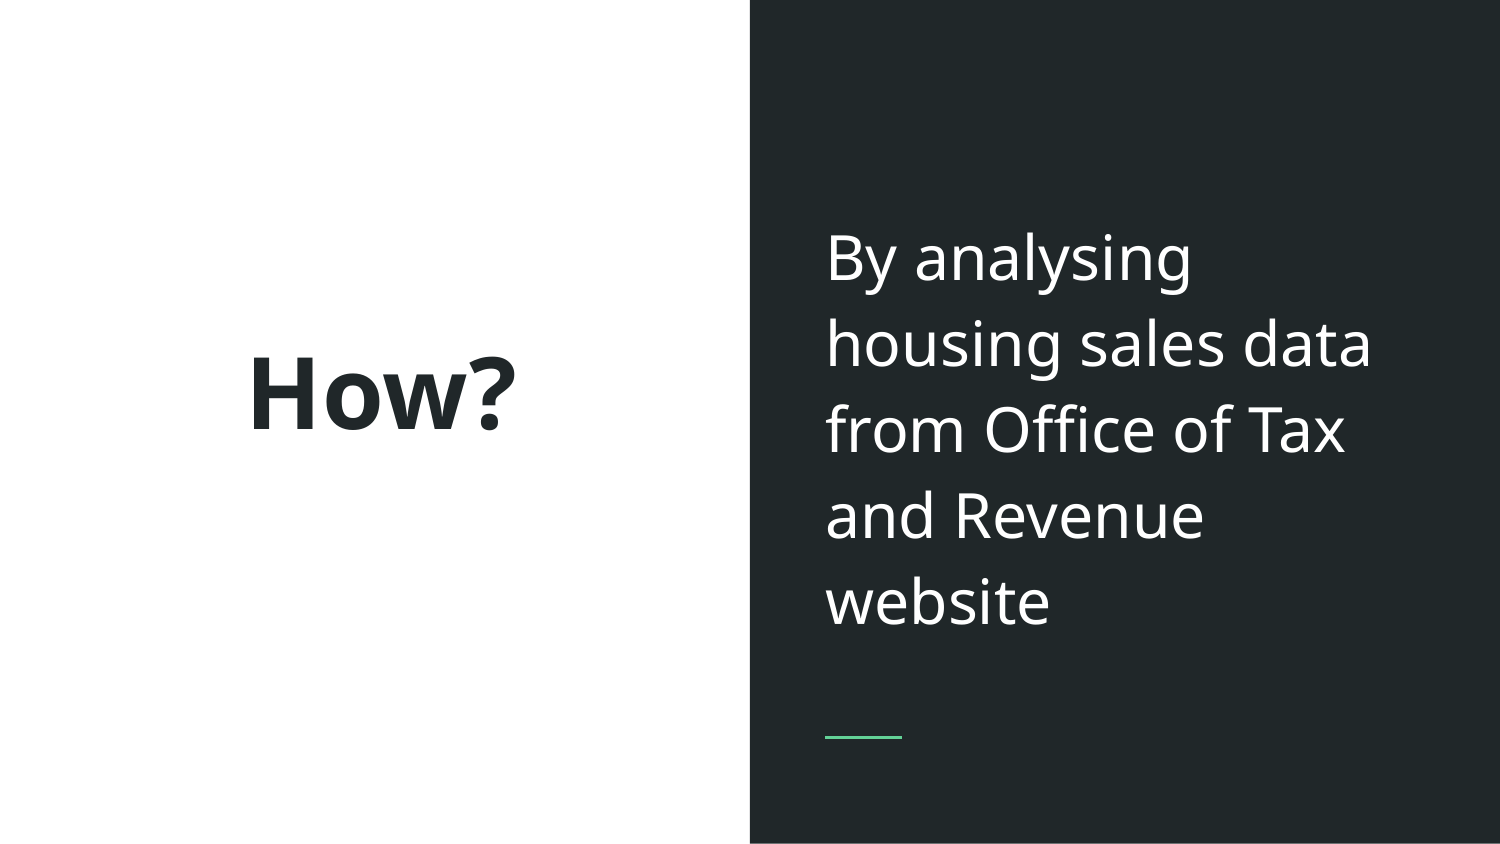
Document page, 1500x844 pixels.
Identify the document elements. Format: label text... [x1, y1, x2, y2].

title How? [49, 217, 714, 465]
list By analysing housing sales data from Office of Tax and Revenue website [810, 118, 1440, 725]
